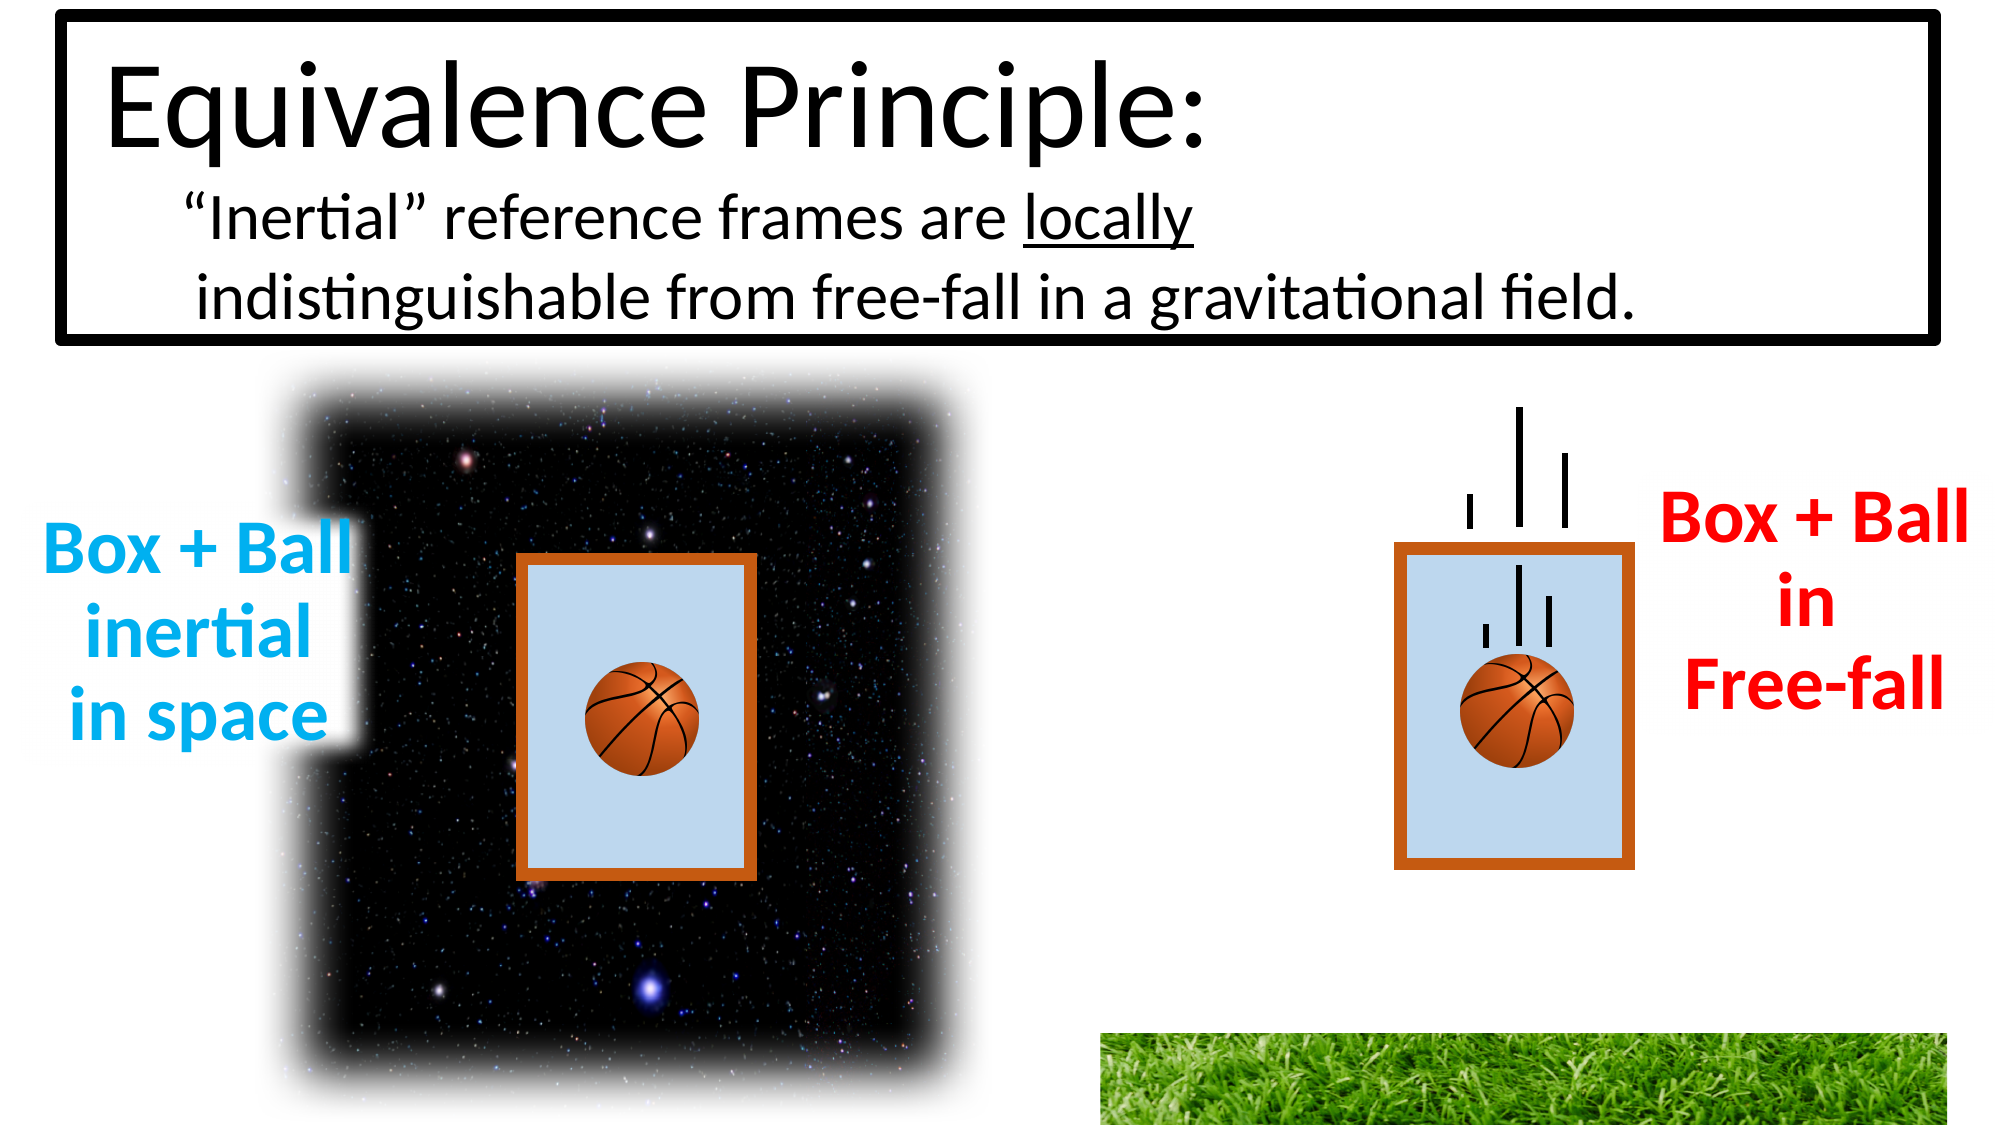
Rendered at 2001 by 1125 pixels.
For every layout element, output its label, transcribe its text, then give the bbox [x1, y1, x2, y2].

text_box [522, 558, 751, 875]
picture [1460, 654, 1575, 768]
picture [253, 552, 265, 565]
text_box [1666, 499, 1966, 706]
text_box Box + Ball in Free-fall [1671, 504, 1961, 702]
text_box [1664, 497, 1968, 709]
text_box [1476, 575, 1559, 638]
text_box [49, 530, 253, 737]
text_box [1456, 420, 1579, 516]
picture [1100, 1033, 1948, 1125]
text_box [47, 528, 253, 740]
text_box Box + Ball inertial in space [54, 535, 253, 733]
picture [253, 531, 264, 544]
text_box [1399, 547, 1629, 865]
picture [253, 347, 994, 1125]
text_box Equivalence Principle: “Inertial” reference frames are locally indistinguishable from free-fall in a gravitational field. [60, 15, 1935, 341]
